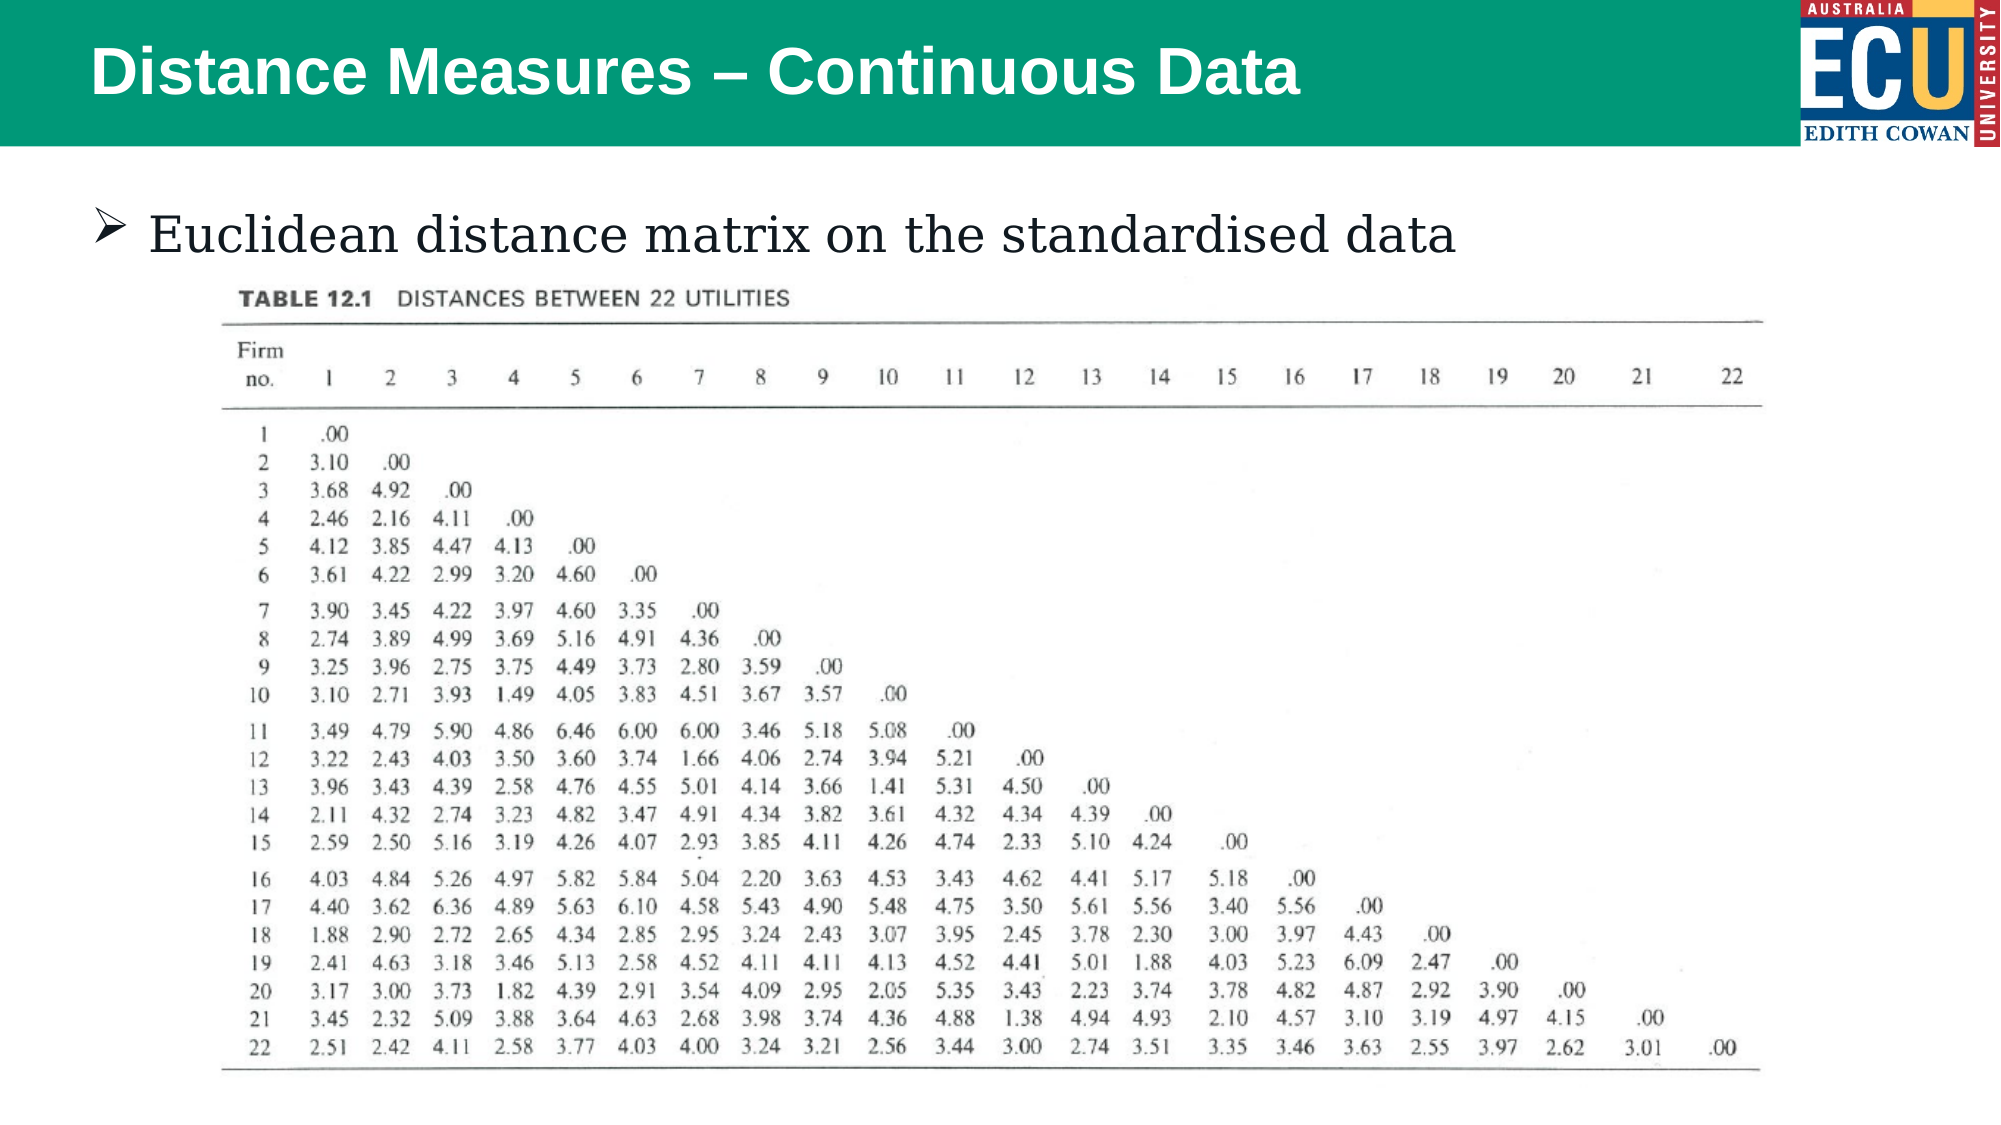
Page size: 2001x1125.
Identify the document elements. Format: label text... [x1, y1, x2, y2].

list Euclidean distance matrix on the standardised data [76, 194, 1767, 1014]
title Distance Measures – Continuous Data [75, 0, 1801, 147]
picture [210, 276, 1790, 1088]
picture [1801, 0, 2000, 147]
